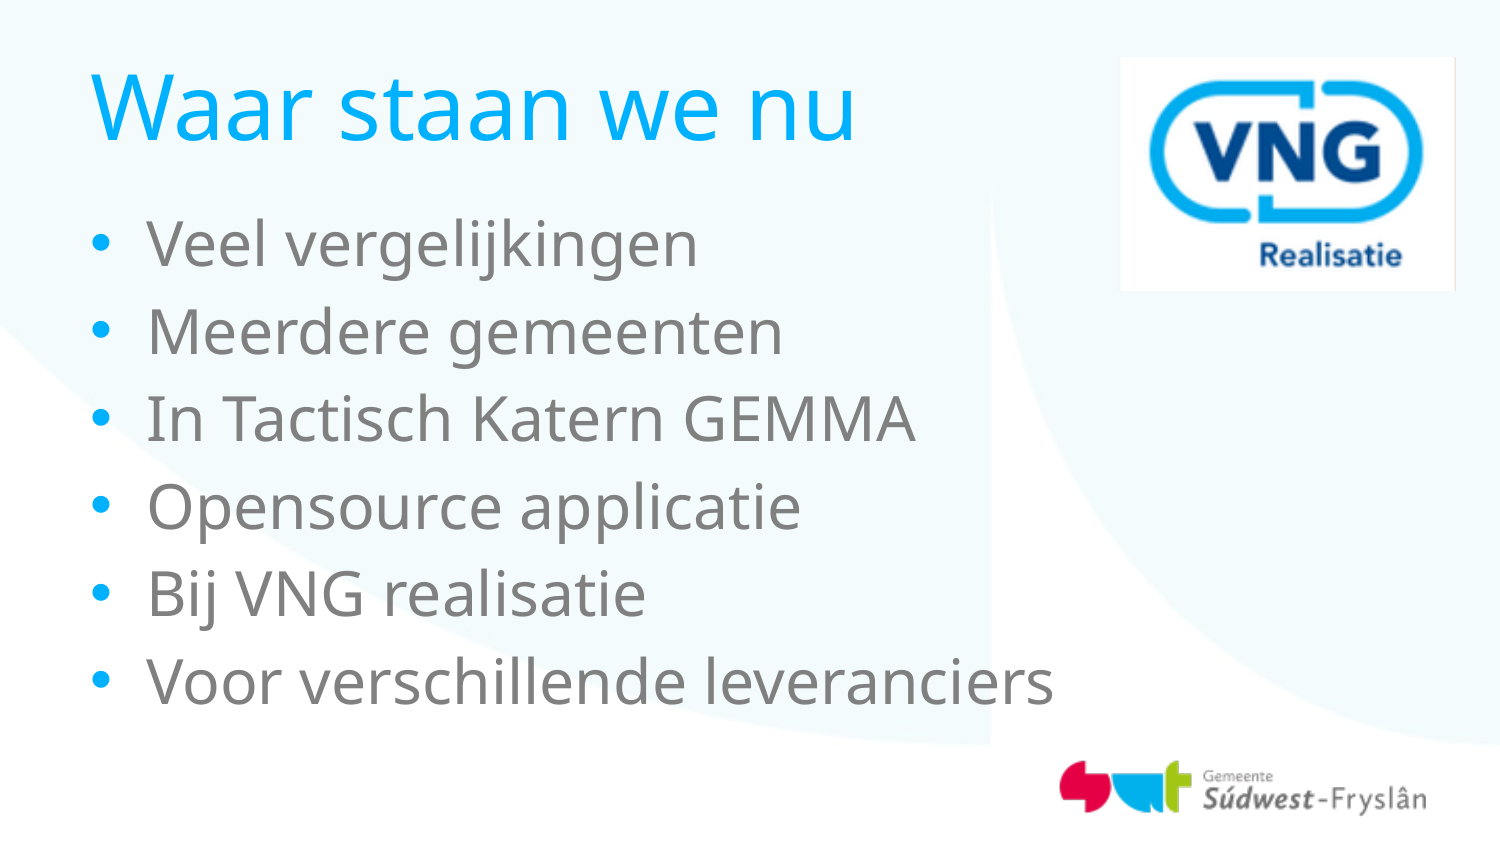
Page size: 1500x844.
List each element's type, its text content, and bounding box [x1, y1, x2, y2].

picture [0, 0, 1500, 844]
list Veel vergelijkingen Meerdere gemeenten In Tactisch Katern GEMMA Opensource applicatie Bij VNG realisatie Voor verschillende leveranciers [75, 196, 1425, 754]
title Waar staan we nu [75, 33, 1425, 175]
